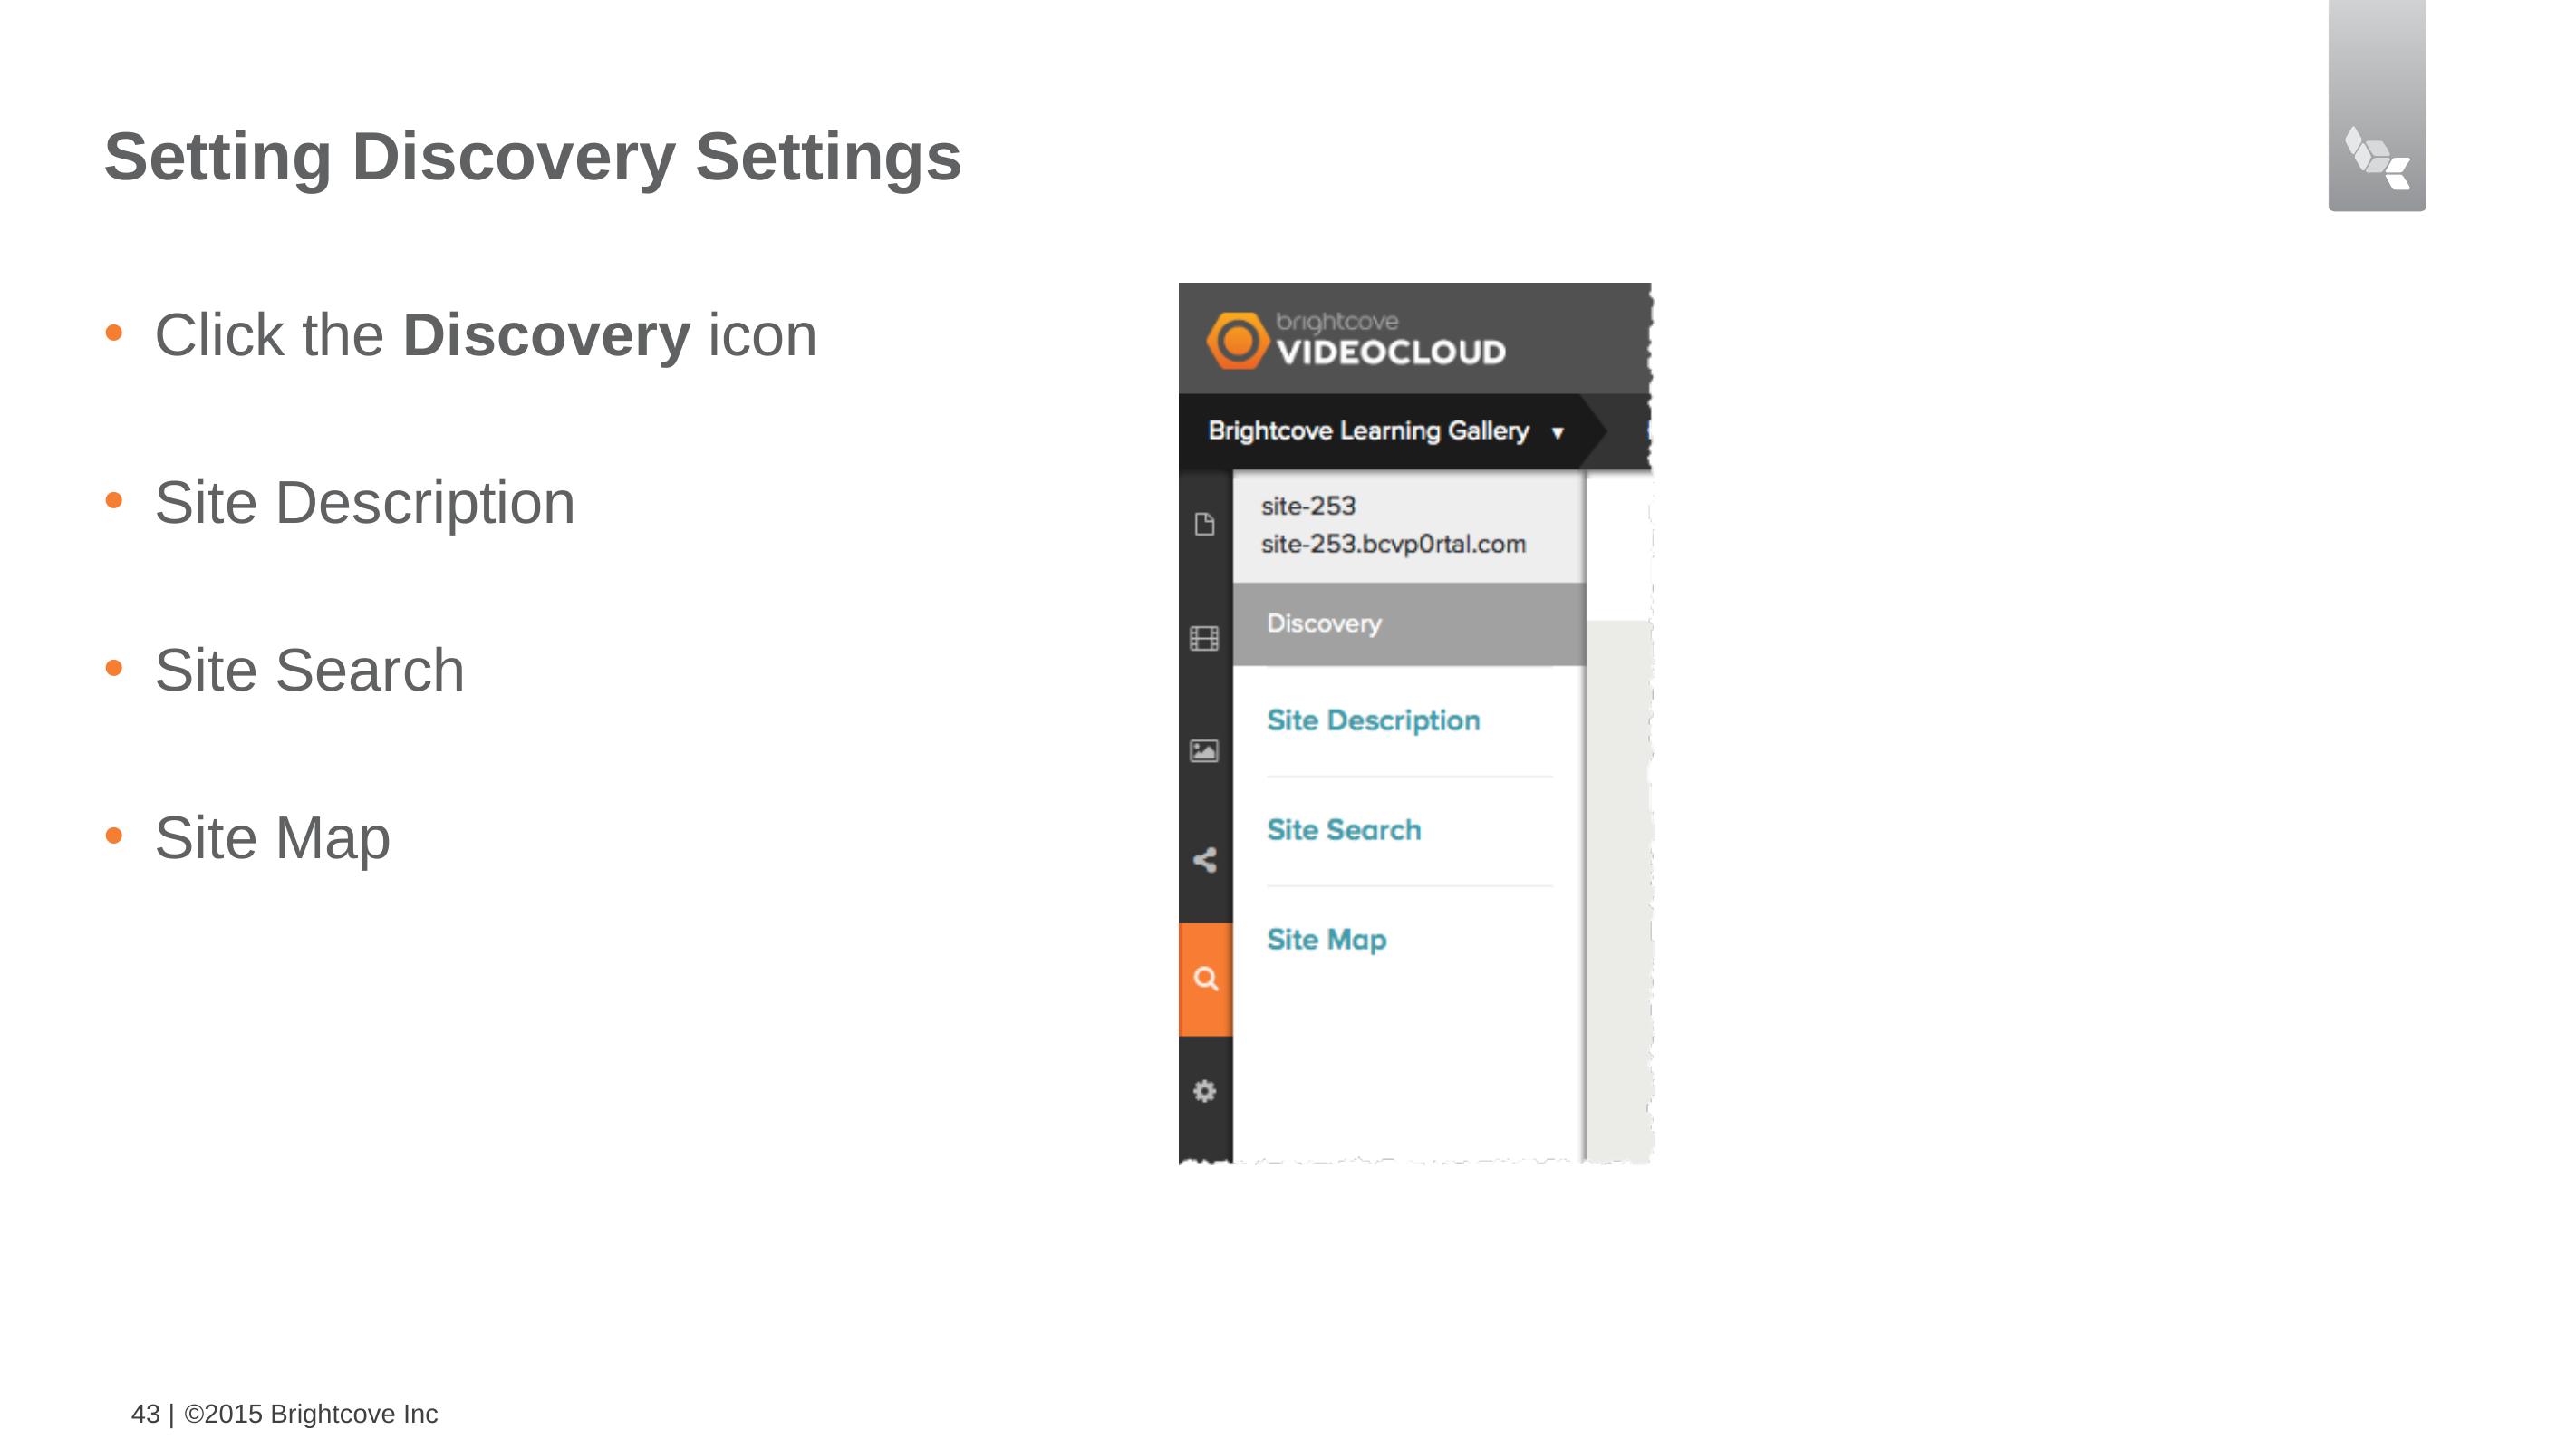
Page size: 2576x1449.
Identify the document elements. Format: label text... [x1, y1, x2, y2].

footer ©2015 Brightcove Inc [189, 1374, 988, 1449]
picture [1179, 283, 1656, 1165]
title Setting Discovery Settings [80, 44, 2270, 260]
list Click the Discovery icon Site Description Site Search Site Map [80, 284, 2441, 1302]
slide_number 43 | [88, 1374, 189, 1449]
